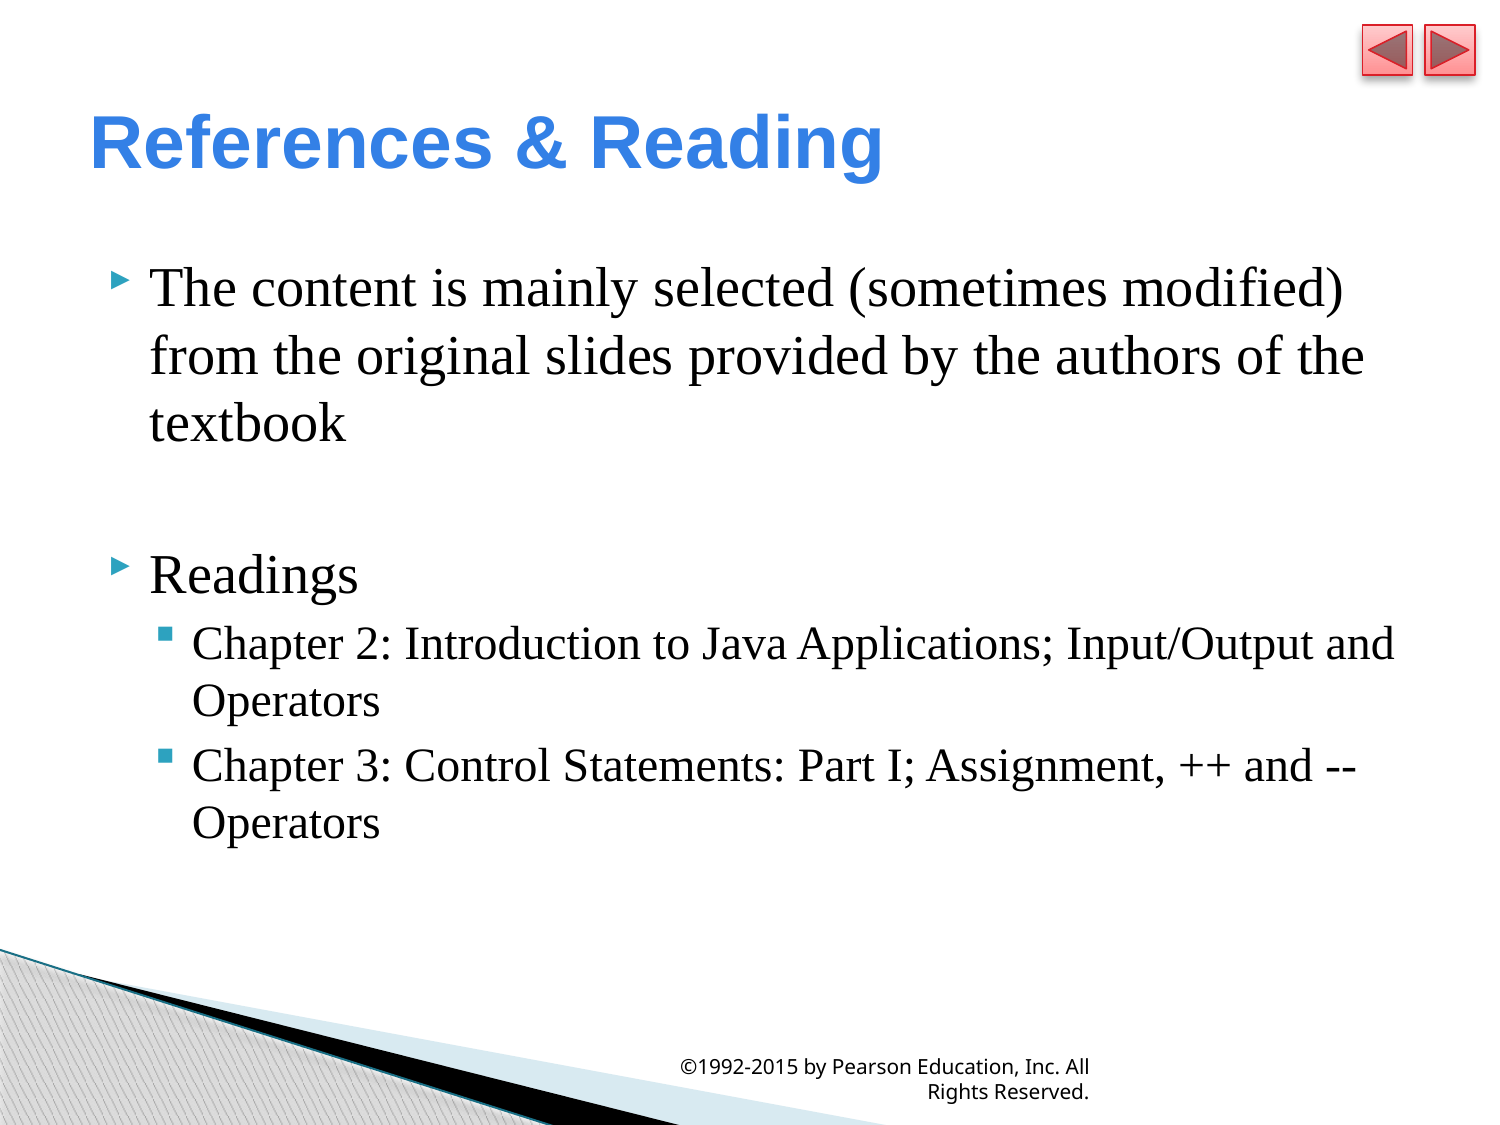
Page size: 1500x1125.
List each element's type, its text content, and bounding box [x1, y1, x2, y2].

list The content is mainly selected (sometimes modified) from the original slides provided by the authors of the textbook Readings Chapter 2: Introduction to Java Applications; Input/Output and Operators Chapter 3: Control Statements: Part I; Assignment, ++ and -- Operators [75, 242, 1425, 986]
footer ©1992-2015 by Pearson Education, Inc. All Rights Reserved. [650, 1051, 1105, 1112]
title References & Reading [75, 45, 1425, 233]
